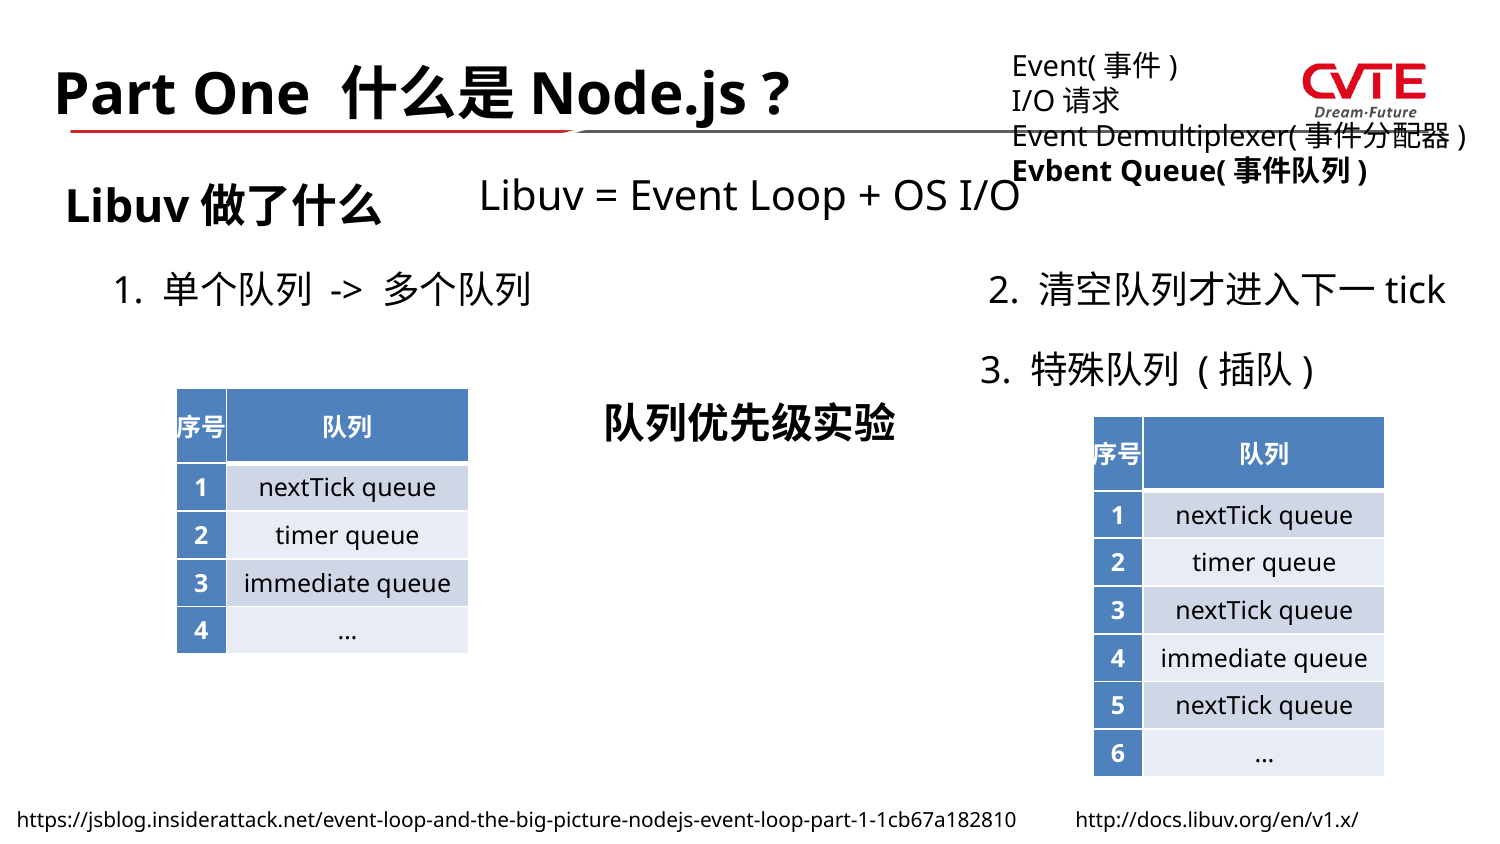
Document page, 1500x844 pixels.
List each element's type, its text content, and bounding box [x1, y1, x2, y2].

table_cell nextTick queue [1144, 493, 1384, 537]
table_cell 3 [177, 560, 226, 606]
text_box 队列优先级实验 [599, 392, 901, 452]
table_header 队列 [1144, 417, 1384, 488]
table_header 序号 [1094, 417, 1142, 490]
text_box http://docs.libuv.org/en/v1.x/ [1071, 802, 1364, 836]
text_box https://jsblog.insiderattack.net/event-loop-and-the-big-picture-nodejs-event-loop-part-1-1cb67a182810 [12, 802, 1021, 836]
table_cell nextTick queue [227, 466, 468, 510]
table_cell 4 [1094, 635, 1142, 681]
table_cell 5 [1094, 682, 1142, 728]
table_cell 4 [177, 607, 226, 653]
text_box 1. 单个队列 -> 多个队列 [104, 258, 540, 318]
table_cell 2 [177, 512, 226, 558]
table_cell timer queue [227, 512, 468, 558]
table_cell 6 [1094, 730, 1142, 776]
table_cell nextTick queue [1144, 682, 1384, 728]
text_box 3. 特殊队列 (插队) [972, 338, 1321, 398]
text_box Part One 什么是Node.js ? [49, 52, 795, 131]
text_box 2. 清空队列才进入下一tick [980, 258, 1454, 318]
text_box Libuv做了什么 [60, 172, 388, 236]
text_box Event(事件) I/O请求 Event Demultiplexer(事件分配器) Evbent Queue(事件队列) [1004, 39, 1474, 195]
table_header 序号 [177, 389, 226, 462]
table_cell 3 [1094, 587, 1142, 633]
table_cell timer queue [1144, 539, 1384, 585]
table_cell immediate queue [227, 560, 468, 606]
table_cell … [227, 607, 468, 653]
table_cell 1 [1094, 492, 1142, 537]
table_cell immediate queue [1144, 635, 1384, 681]
table_cell 1 [177, 464, 226, 510]
text_box Libuv = Event Loop + OS I/O [474, 164, 1026, 224]
table_header 队列 [227, 389, 468, 461]
table_cell … [1144, 730, 1384, 776]
table_cell nextTick queue [1144, 587, 1384, 633]
table_cell 2 [1094, 539, 1142, 585]
